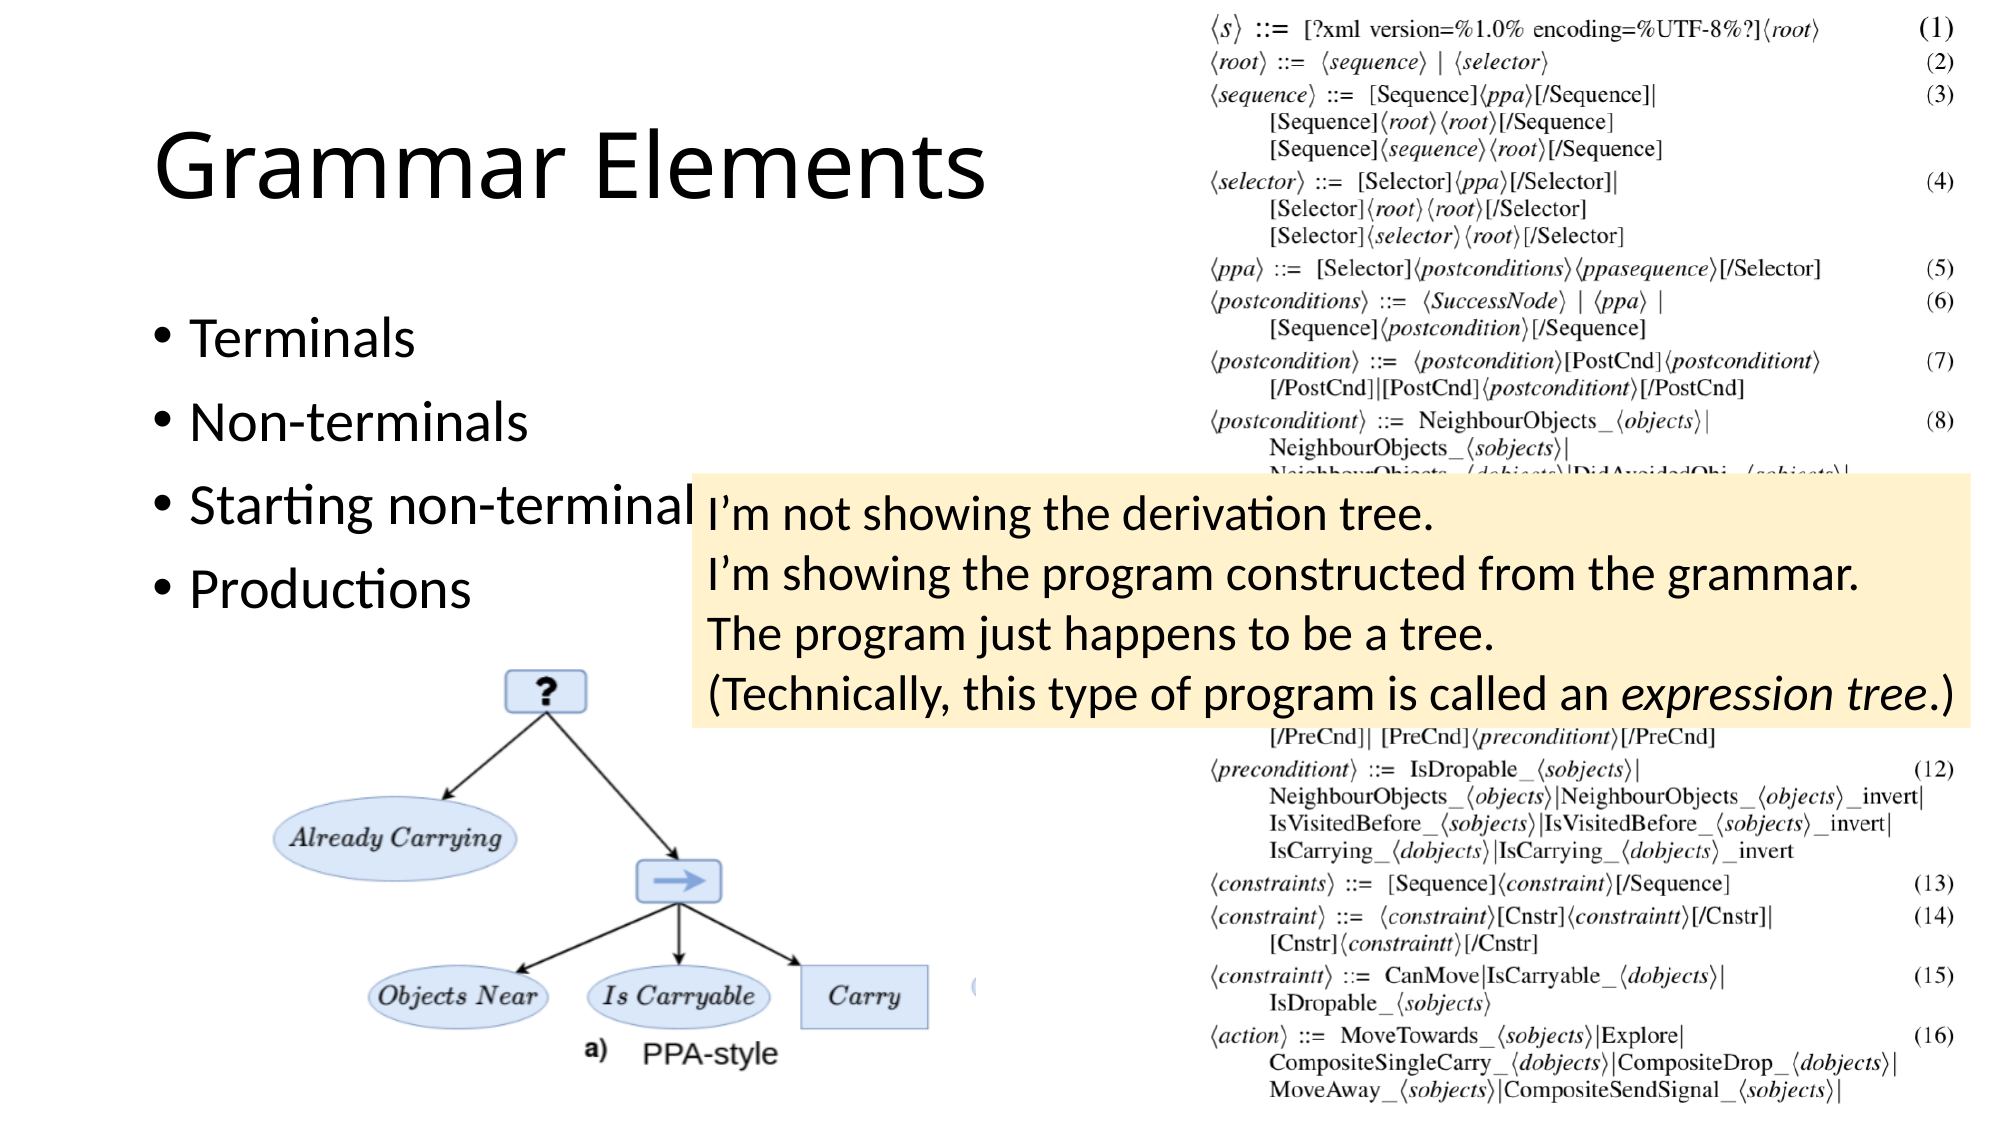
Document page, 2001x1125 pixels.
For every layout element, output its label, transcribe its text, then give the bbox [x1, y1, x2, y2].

text_box I’m not showing the derivation tree. I’m showing the program constructed from the grammar. The program just happens to be a tree. (Technically, this type of program is called an expression tree.) [692, 473, 1189, 729]
list Terminals Non-terminals Starting non-terminals Productions [137, 299, 1189, 1014]
title Grammar Elements [137, 59, 1189, 278]
picture [216, 626, 976, 1098]
picture [1189, 0, 1977, 1125]
